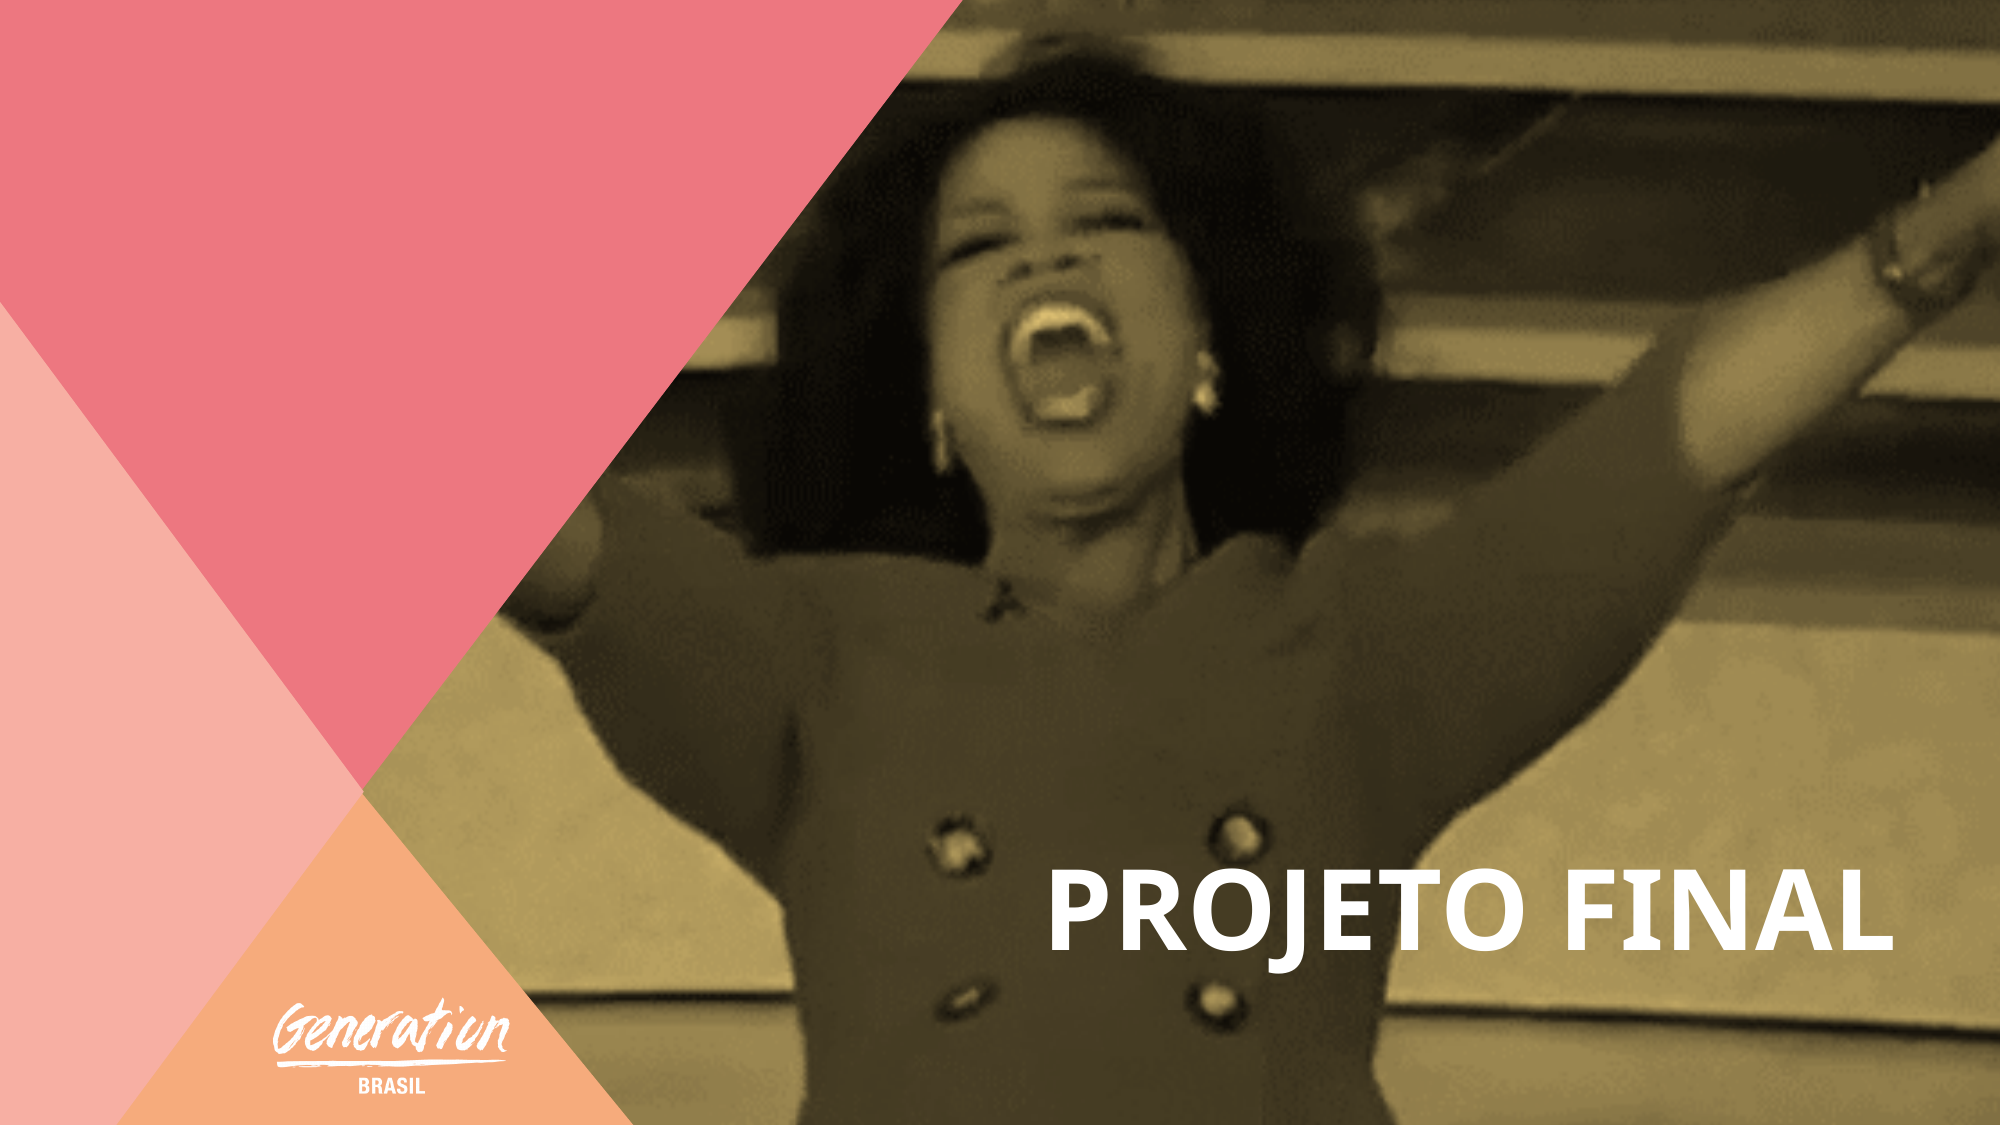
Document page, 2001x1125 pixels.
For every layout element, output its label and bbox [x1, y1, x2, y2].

text_box [0, 0, 963, 1125]
picture [272, 996, 511, 1094]
picture [963, 0, 2000, 1125]
